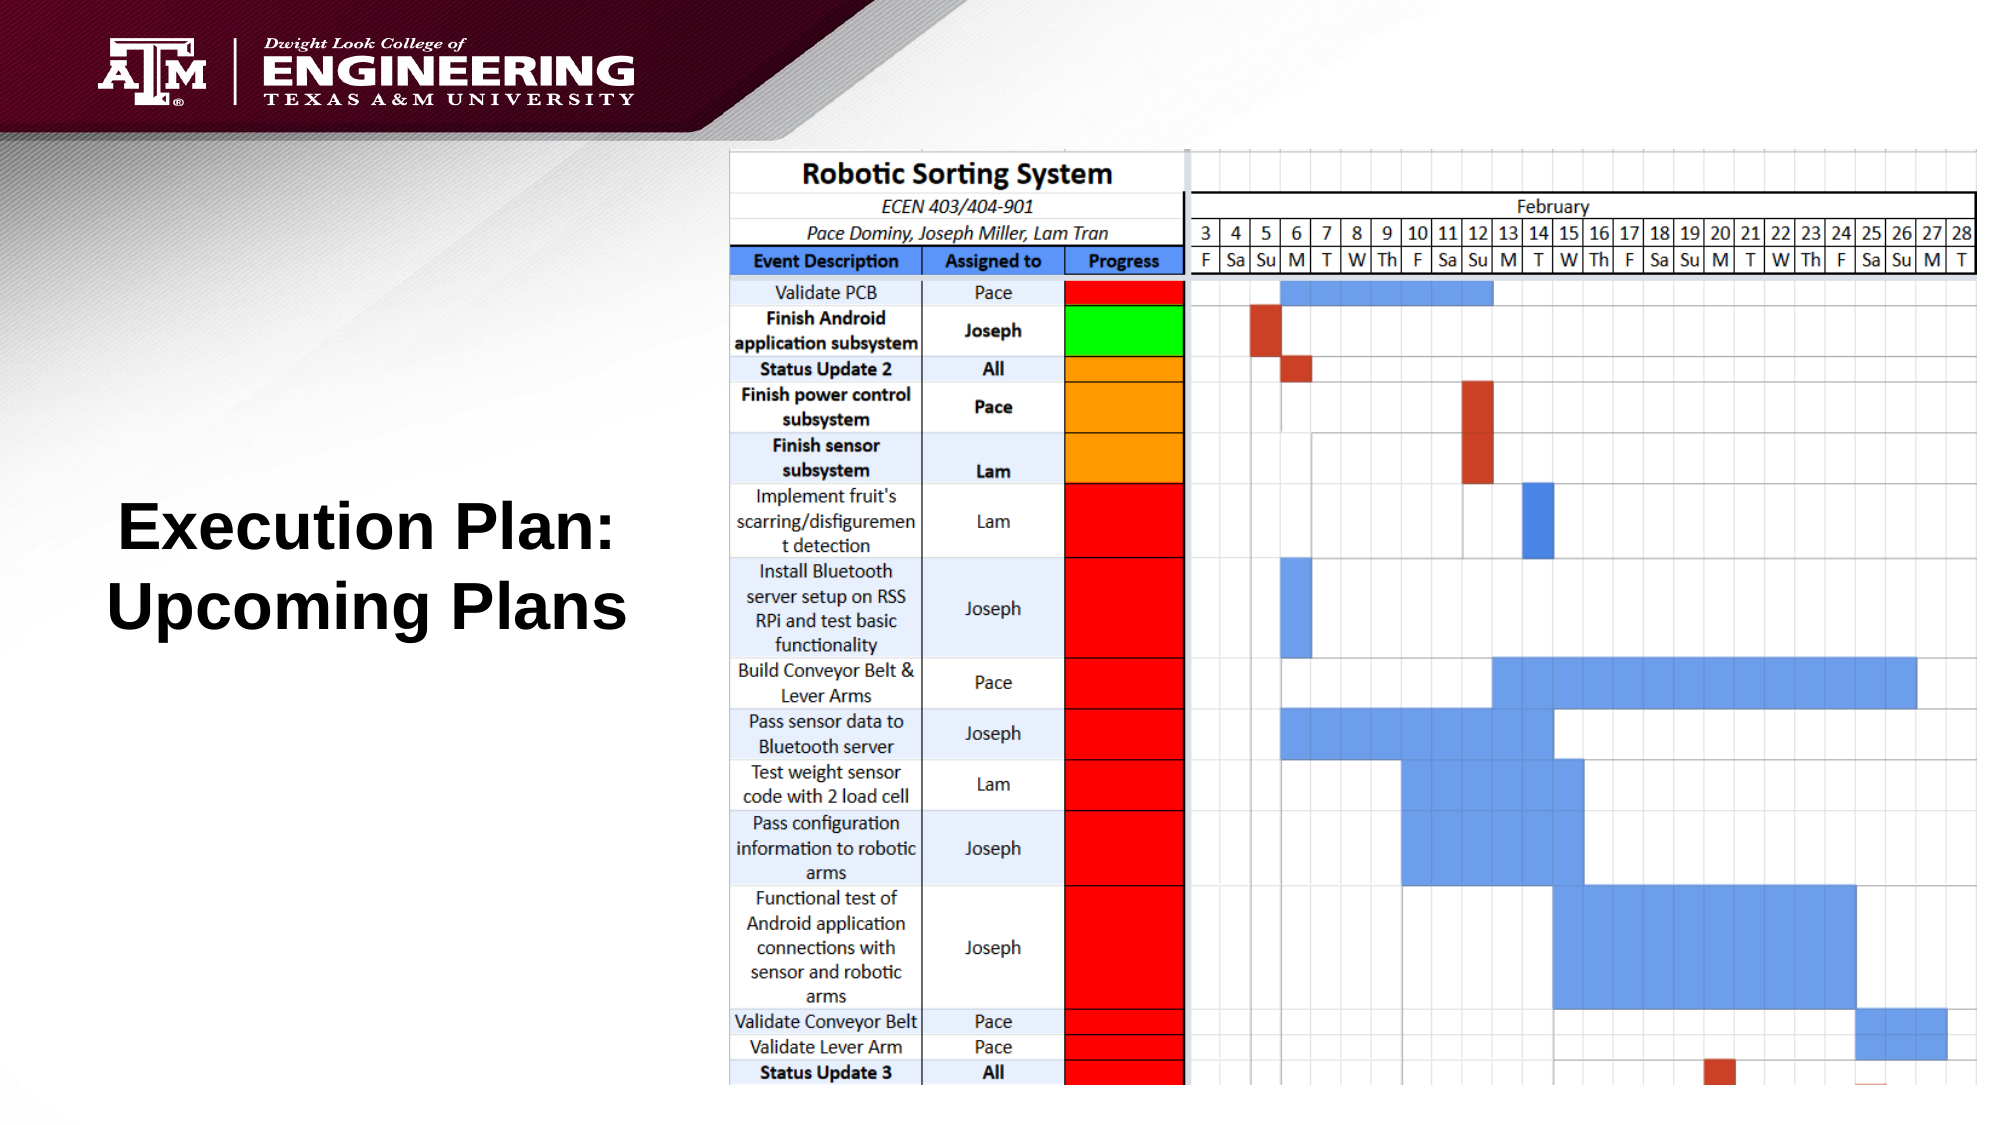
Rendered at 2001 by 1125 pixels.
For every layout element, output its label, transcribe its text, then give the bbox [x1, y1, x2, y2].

picture [0, 0, 2001, 1125]
title Execution Plan: Upcoming Plans [69, 430, 666, 695]
